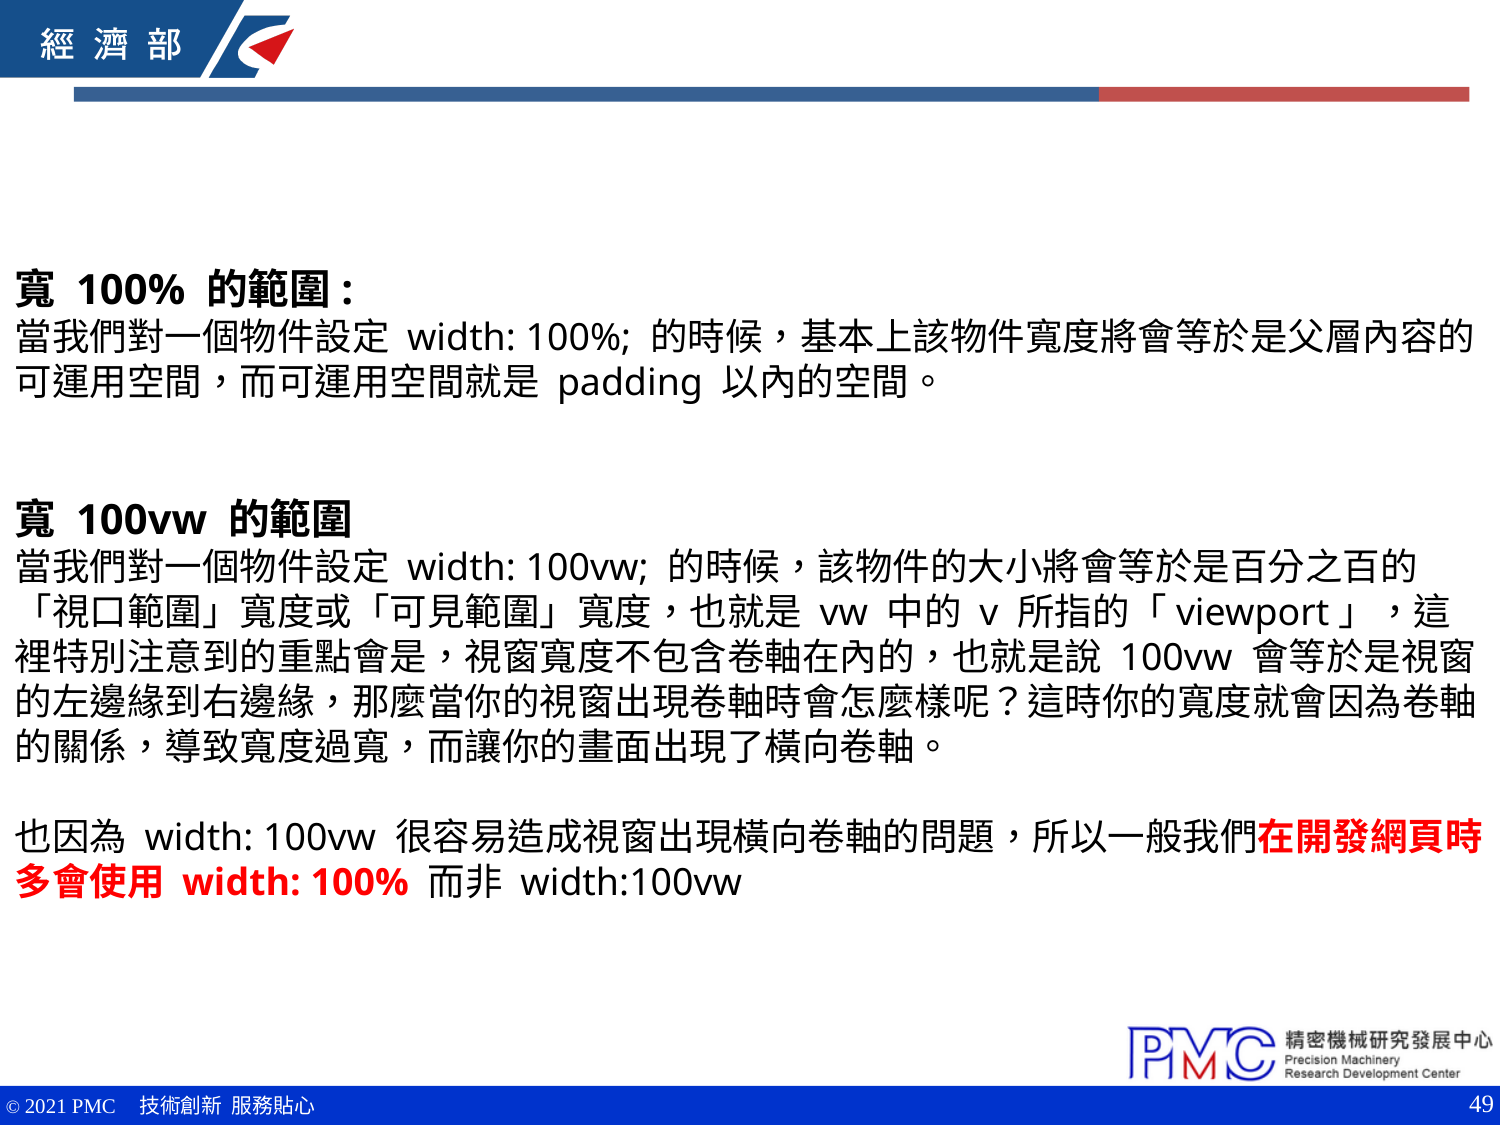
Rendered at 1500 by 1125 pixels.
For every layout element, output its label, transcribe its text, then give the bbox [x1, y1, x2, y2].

picture [0, 0, 294, 78]
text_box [73, 86, 1470, 102]
text_box 寬 100% 的範圍: 當我們對一個物件設定 width: 100%; 的時候，基本上該物件寬度將會等於是父層內容的可運用空間，而可運用空間就是 padding 以內的空間。 寬 100vw 的範圍 當我們對一個物件設定 width: 100vw; 的時候，該物件的大小將會等於是百分之百的「視口範圍」寬度或「可見範圍」寬度，也就是 vw 中的 v 所指的「viewport」，這裡特別注意到的重點會是，視窗寬度不包含卷軸在內的，也就是說 100vw 會等於是視窗的左邊緣到右邊緣，那麼當你的視窗出現卷軸時會怎麼樣呢？這時你的寬度就會因為卷軸的關係，導致寬度過寬，而讓你的畫面出現了橫向卷軸。 也因為 width: 100vw 很容易造成視窗出現橫向卷軸的問題，所以一般我們在開發網頁時多會使用 width: 100% 而非 width:100vw [0, 255, 1500, 1091]
slide_number 49 [1439, 1091, 1500, 1124]
